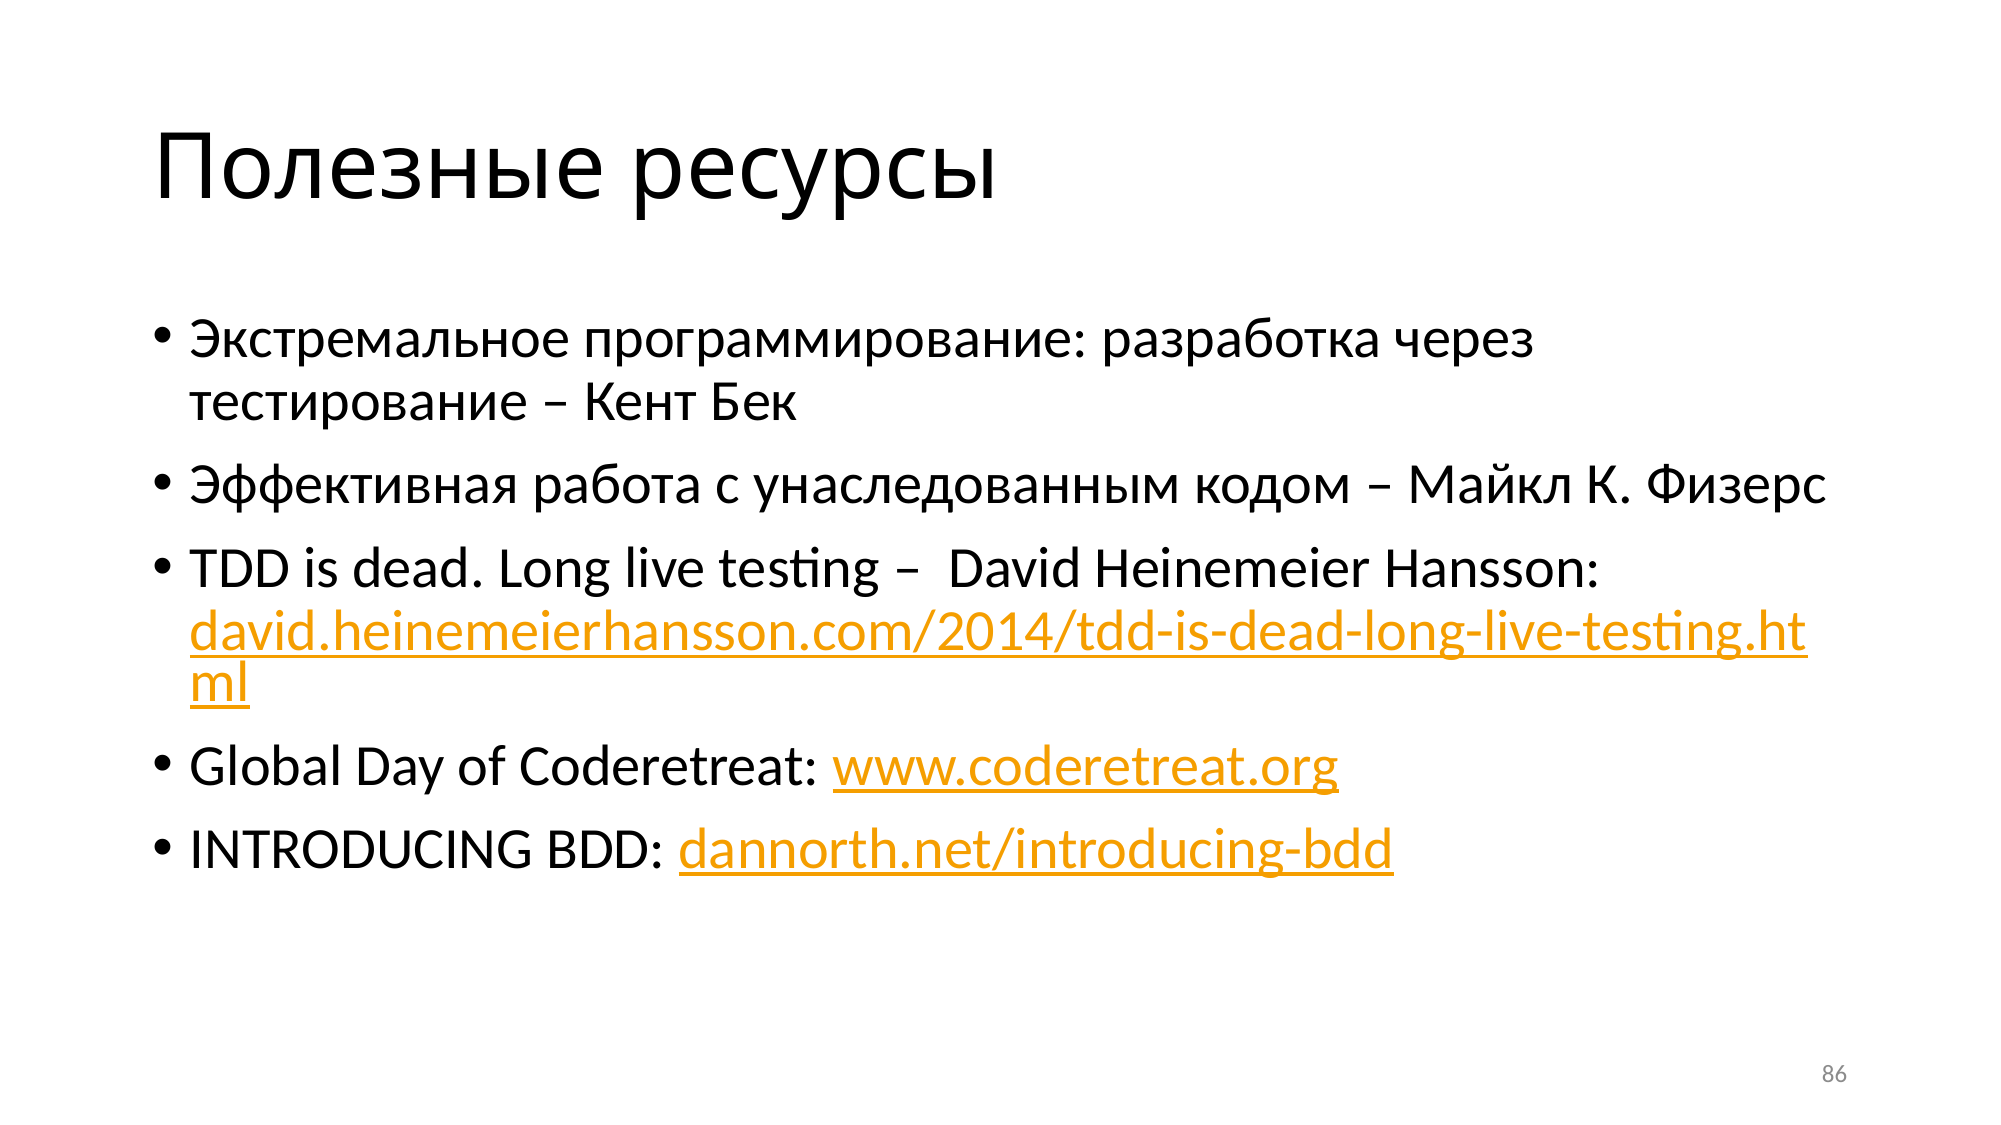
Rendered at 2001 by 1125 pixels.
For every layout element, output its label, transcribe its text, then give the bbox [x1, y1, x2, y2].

slide_number 86 [1412, 1042, 1863, 1103]
title Полезные ресурсы [137, 59, 1863, 278]
list Экстремальное программирование: разработка через тестирование – Кент Бек Эффективная работа с унаследованным кодом – Майкл К. Физерс TDD is dead. Long live testing – David Heinemeier Hansson: david.heinemeierhansson.com/2014/tdd-is-dead-long-live-testing.html Global Day of Coderetreat: www.coderetreat.org INTRODUCING BDD: dannorth.net/introducing-bdd [137, 299, 1863, 1014]
